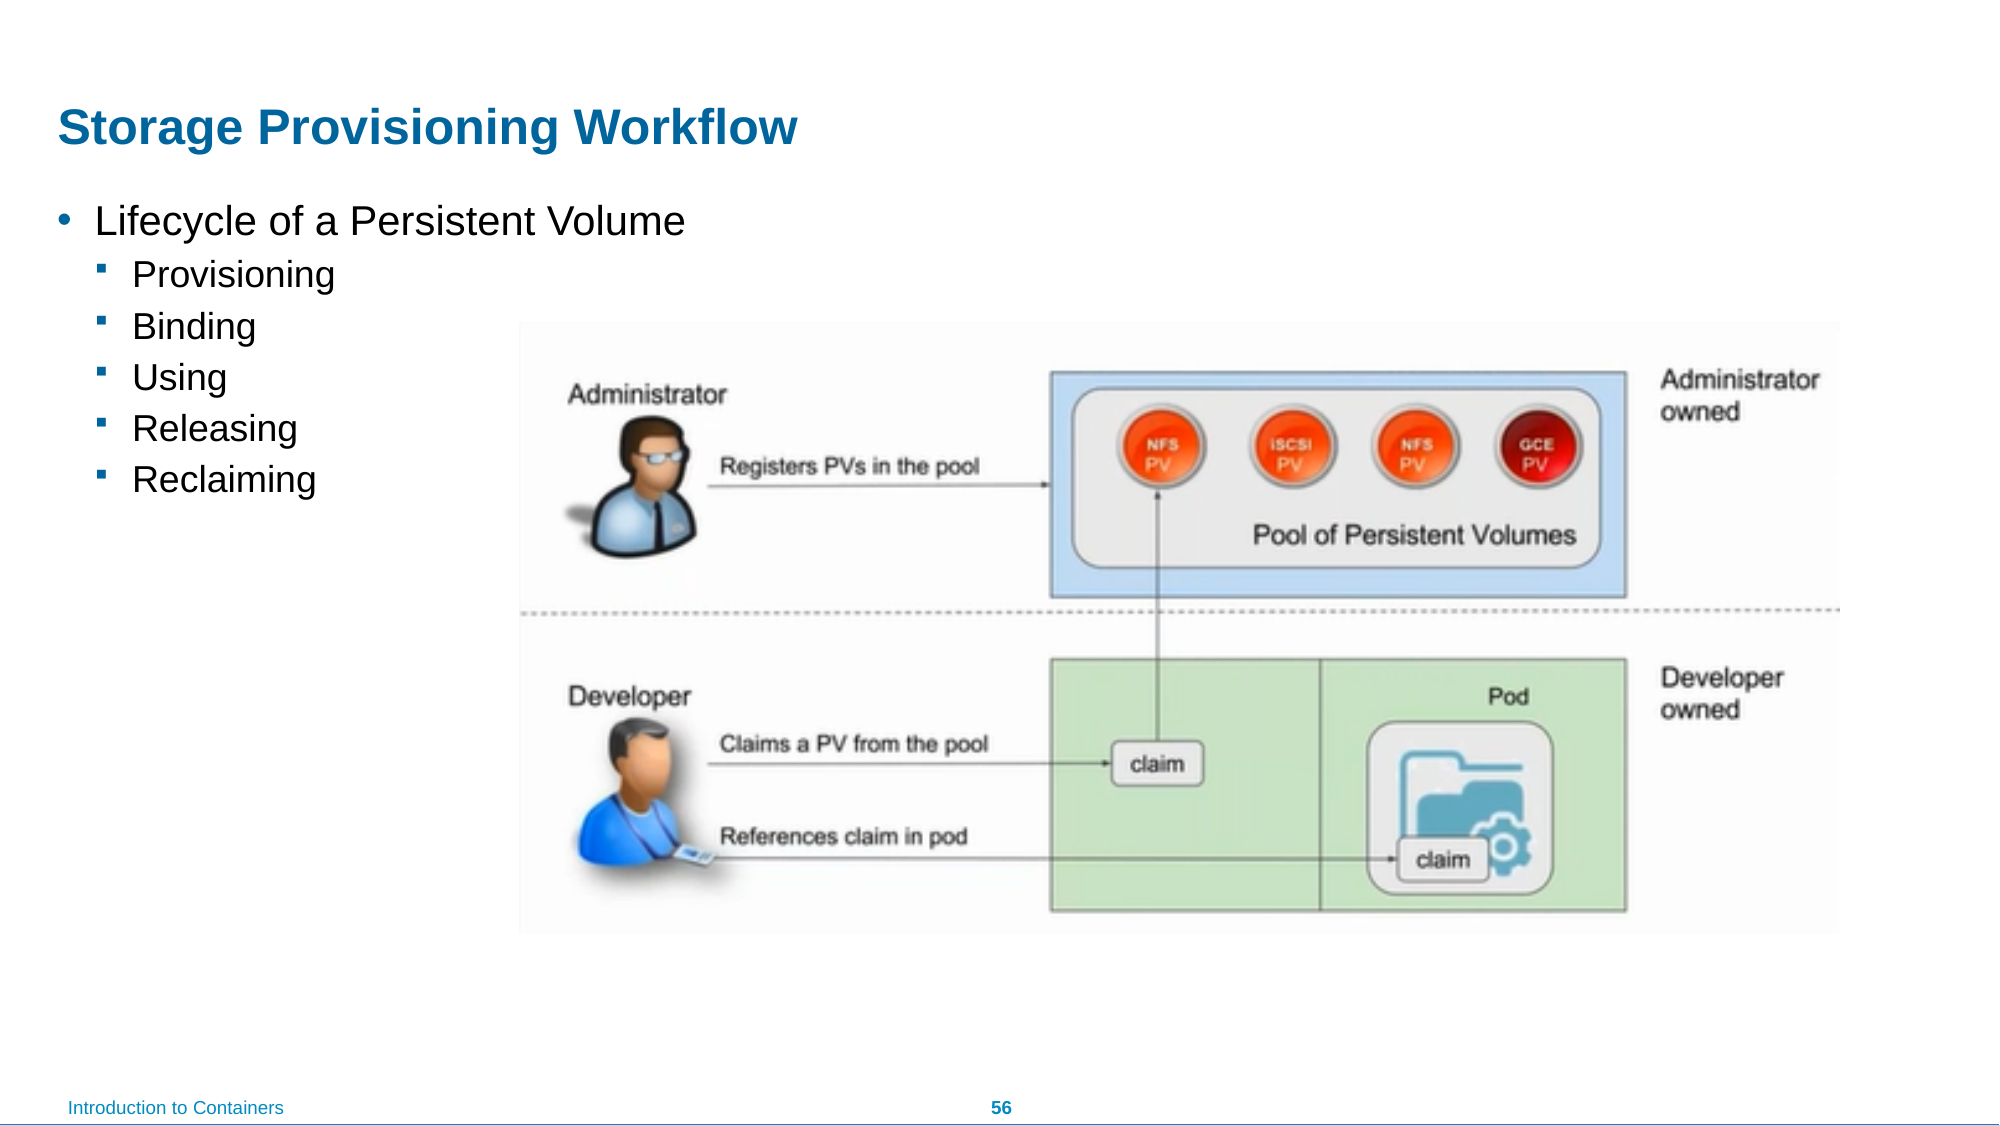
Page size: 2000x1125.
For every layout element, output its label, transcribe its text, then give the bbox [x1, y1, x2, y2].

list Lifecycle of a Persistent Volume Provisioning Binding Using Releasing Reclaiming [41, 191, 703, 1096]
slide_number 56 [914, 1096, 1096, 1124]
picture [519, 322, 1840, 934]
title Storage Provisioning Workflow [42, 90, 1978, 166]
